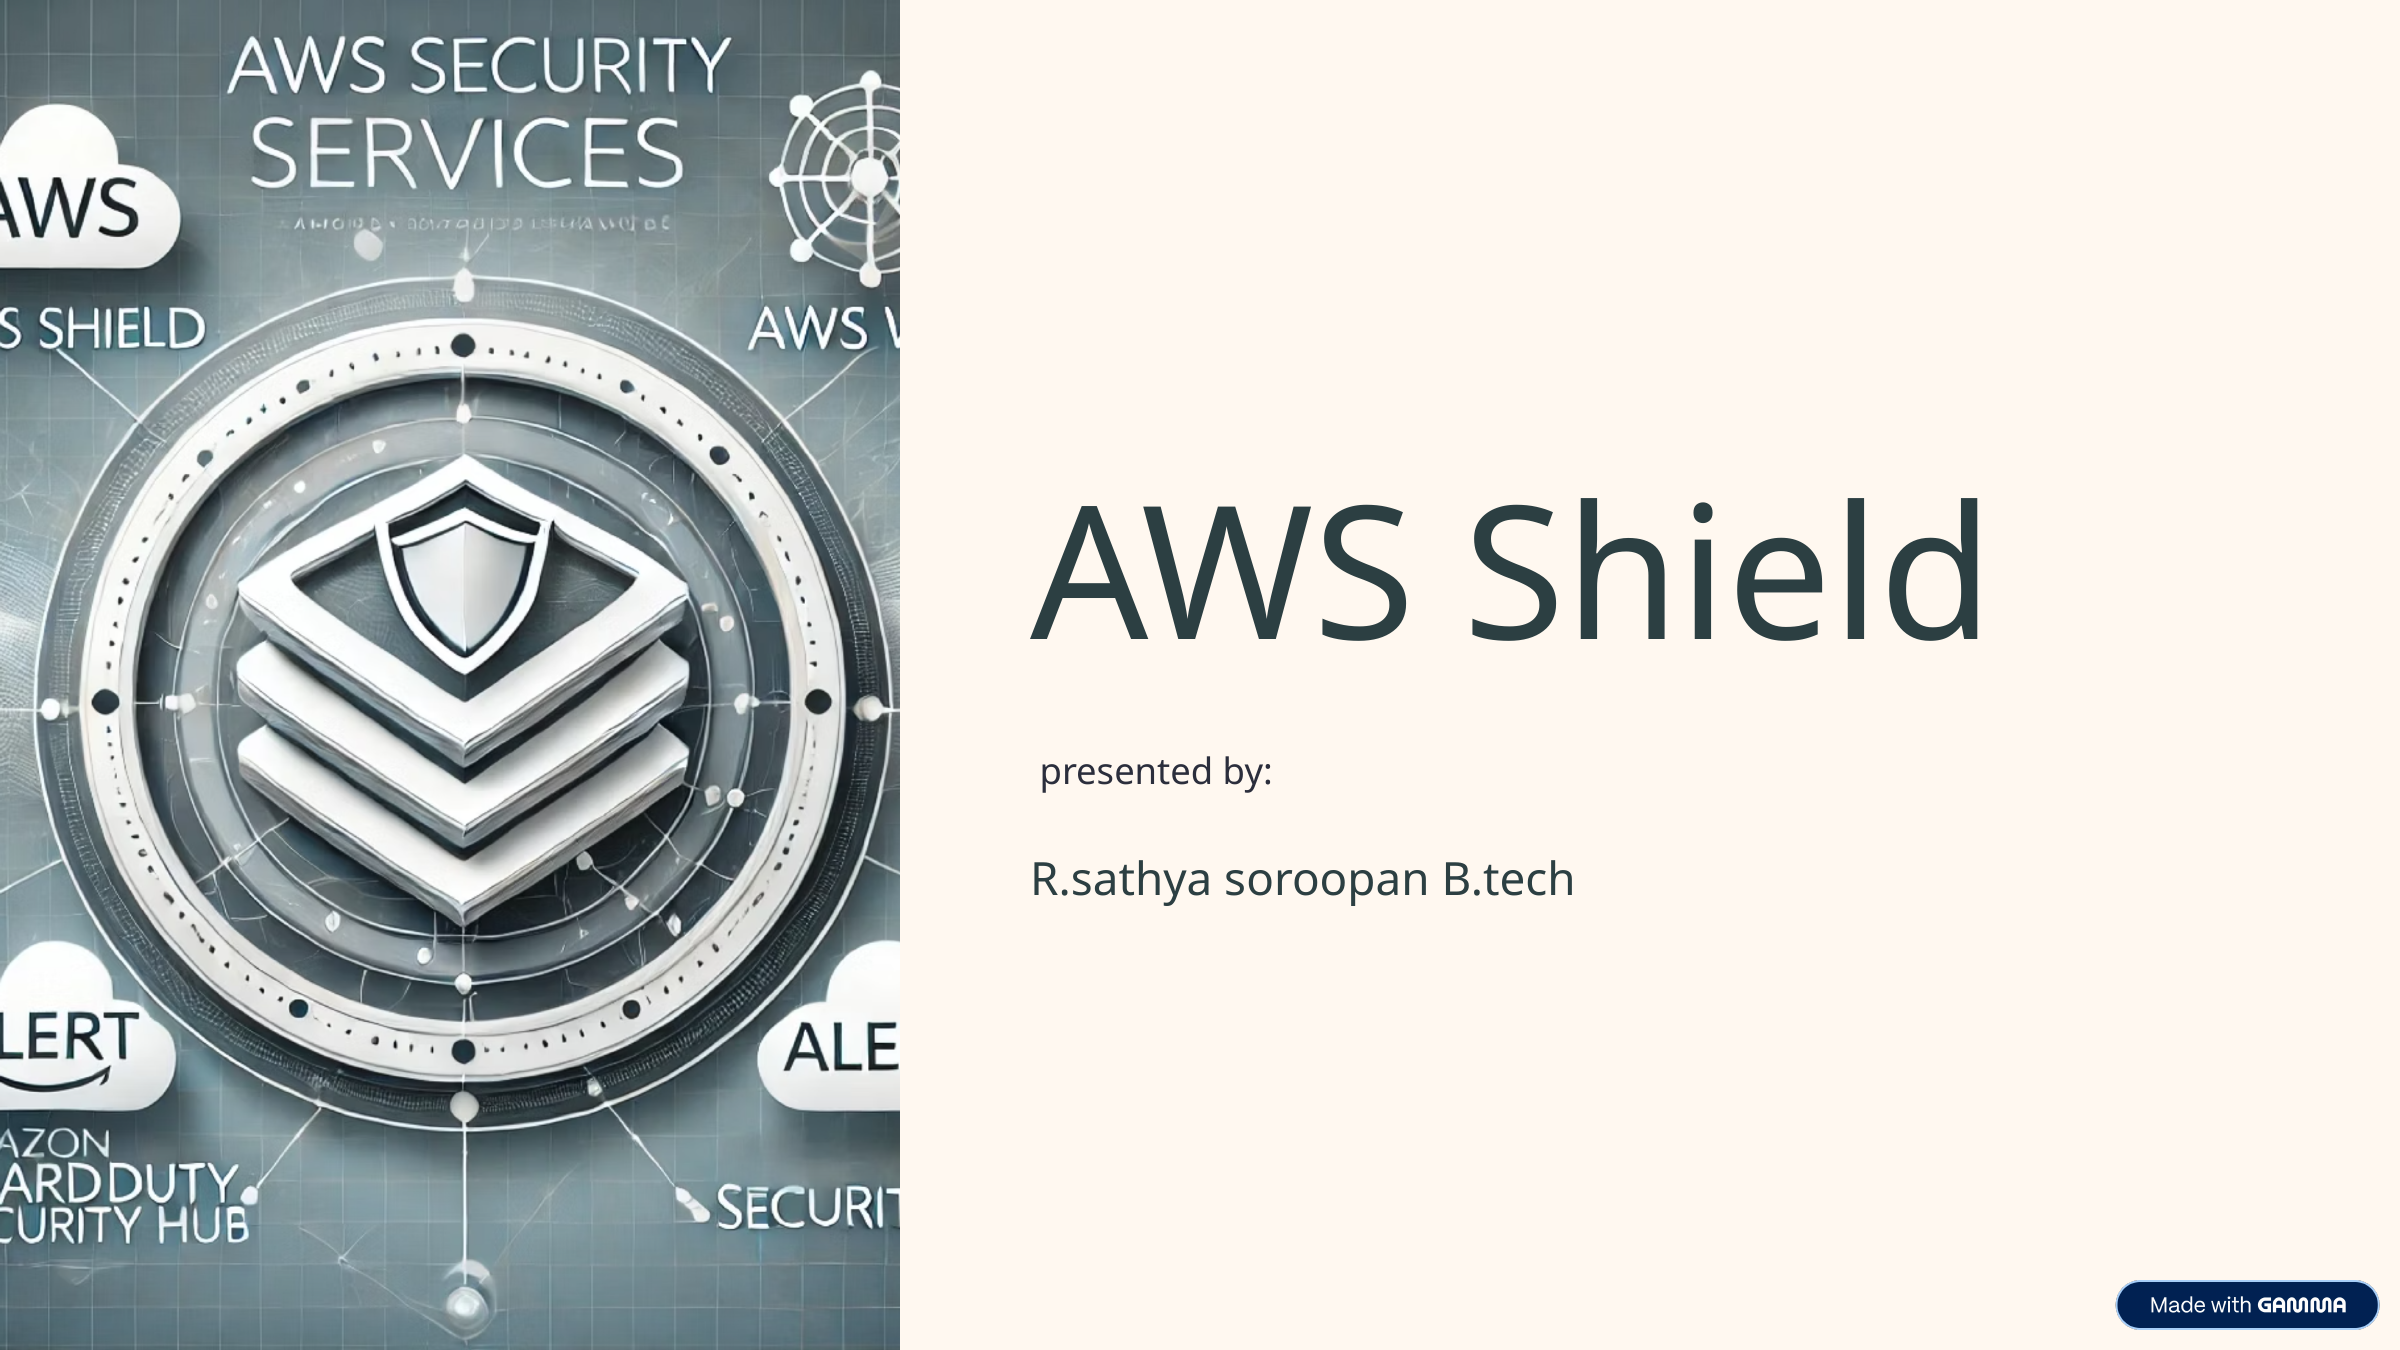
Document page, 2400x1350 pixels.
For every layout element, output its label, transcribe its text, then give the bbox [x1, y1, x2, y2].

text_box R.sathya soroopan B.tech [1030, 847, 1570, 906]
text_box presented by: [1030, 732, 2270, 792]
text_box AWS Shield [1030, 444, 2270, 677]
picture [0, 0, 900, 1350]
picture [2106, 1271, 2389, 1339]
